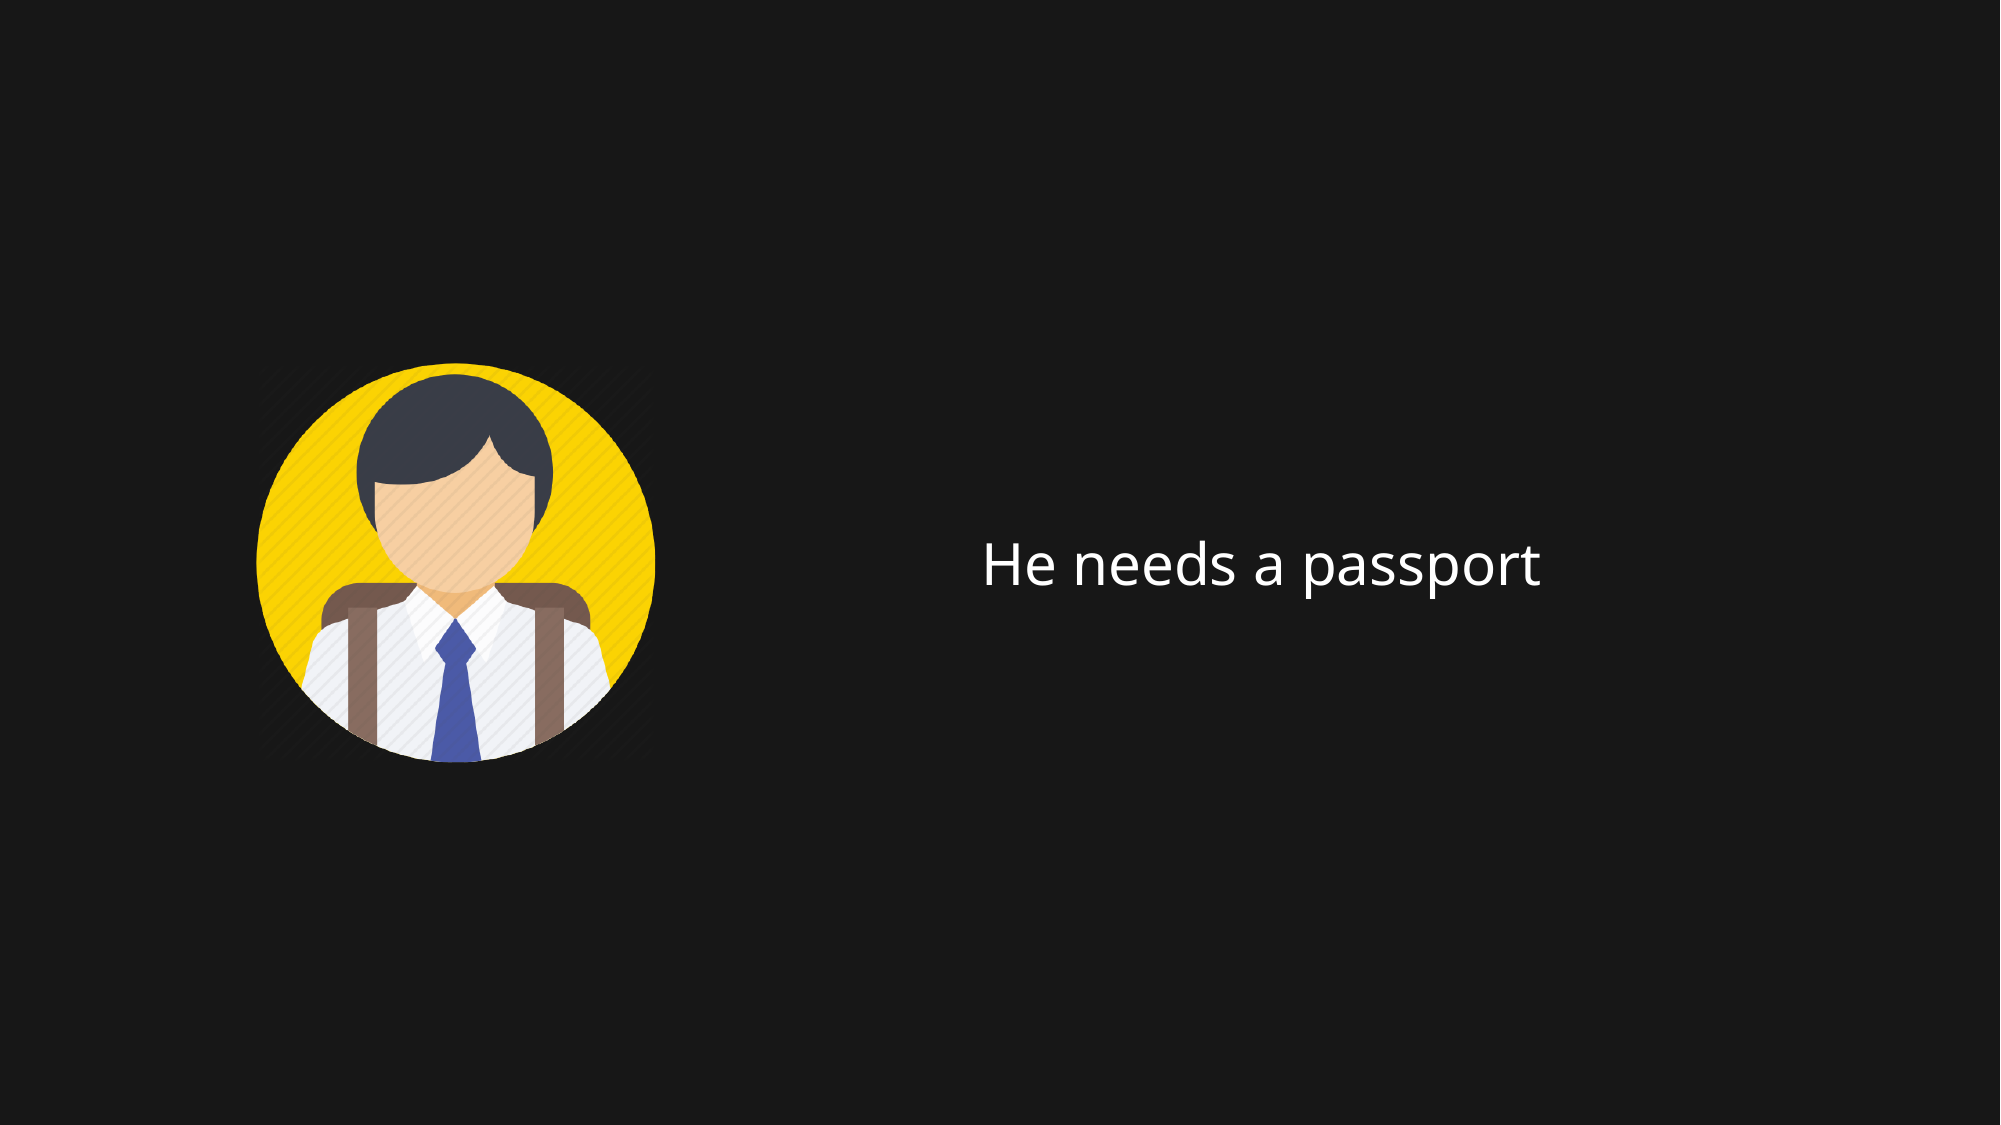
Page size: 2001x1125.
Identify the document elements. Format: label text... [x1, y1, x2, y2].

picture [255, 361, 657, 763]
text_box He needs a passport [966, 519, 1557, 605]
